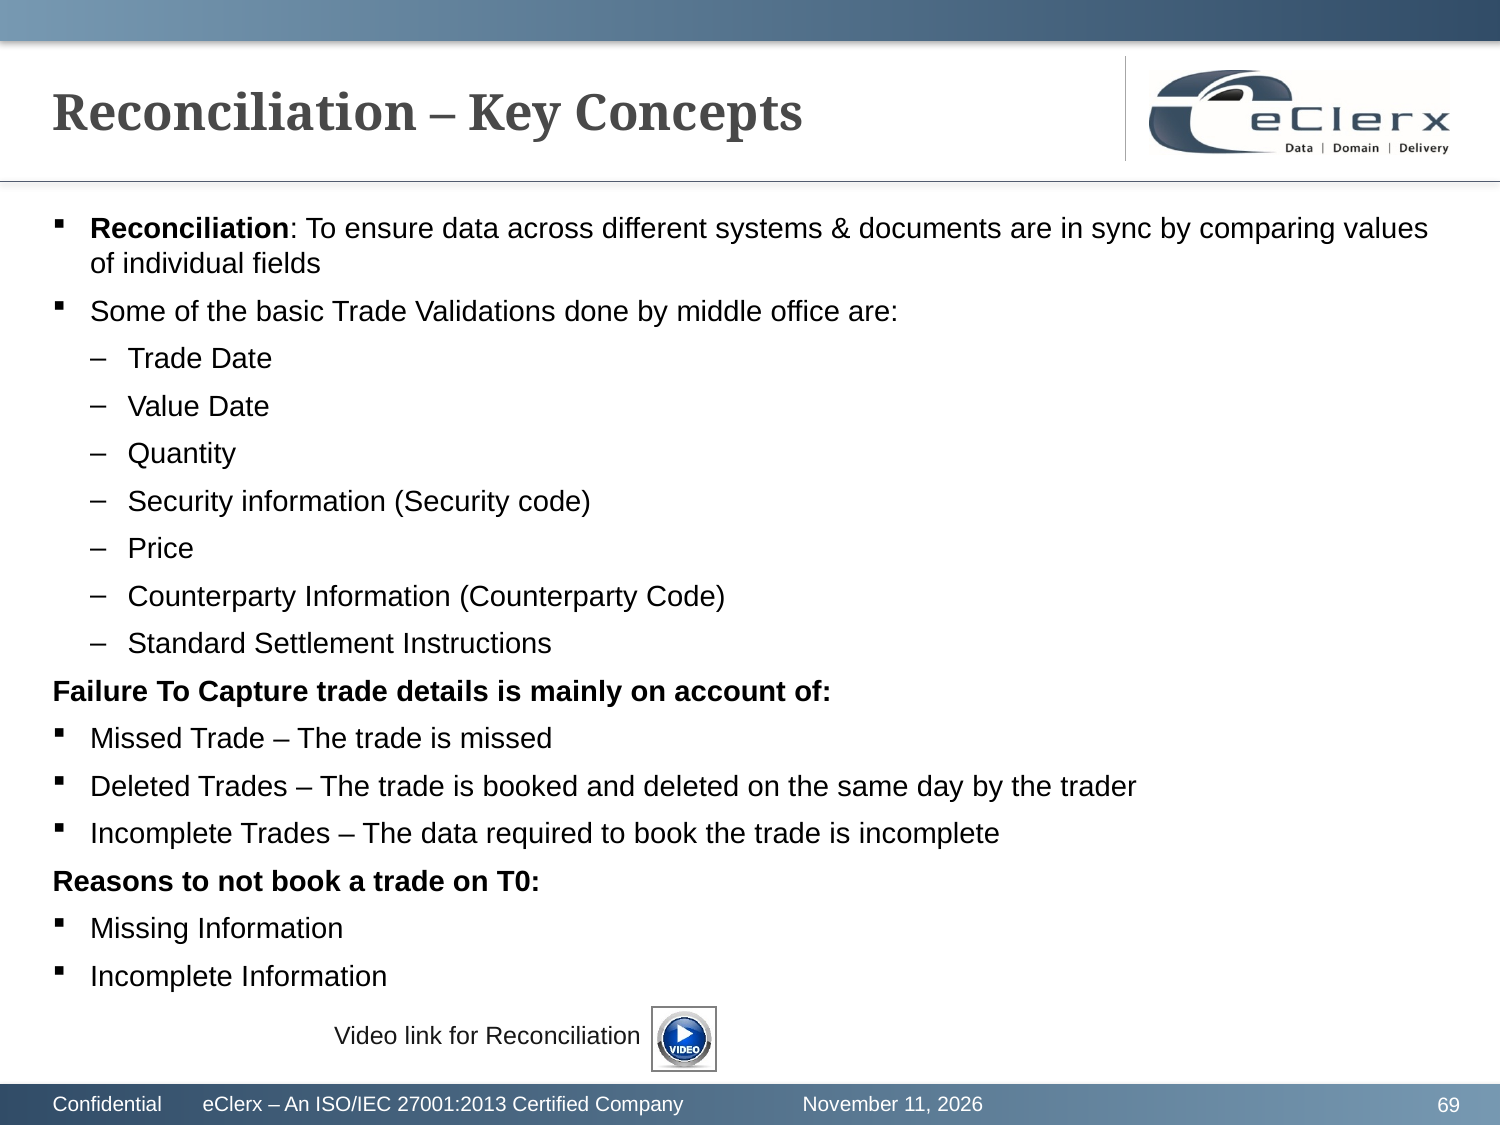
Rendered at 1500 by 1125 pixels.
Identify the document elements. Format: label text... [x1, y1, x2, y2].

picture [1149, 70, 1450, 155]
list Reconciliation: To ensure data across different systems & documents are in sync by comparing values of individual fields Some of the basic Trade Validations done by middle office are: Trade Date Value Date Quantity Security information (Security code) Price Counterparty Information (Counterparty Code) Standard Settlement Instructions Failure To Capture trade details is mainly on account of: Missed Trade – The trade is missed Deleted Trades – The trade is booked and deleted on the same day by the trader Incomplete Trades – The data required to book the trade is incomplete Reasons to not book a trade on T0: Missing Information Incomplete Information [37, 202, 1463, 1043]
title Reconciliation – Key Concepts [37, 45, 1086, 176]
text_box Video link for Reconciliation [319, 1011, 648, 1057]
picture [653, 1007, 716, 1070]
